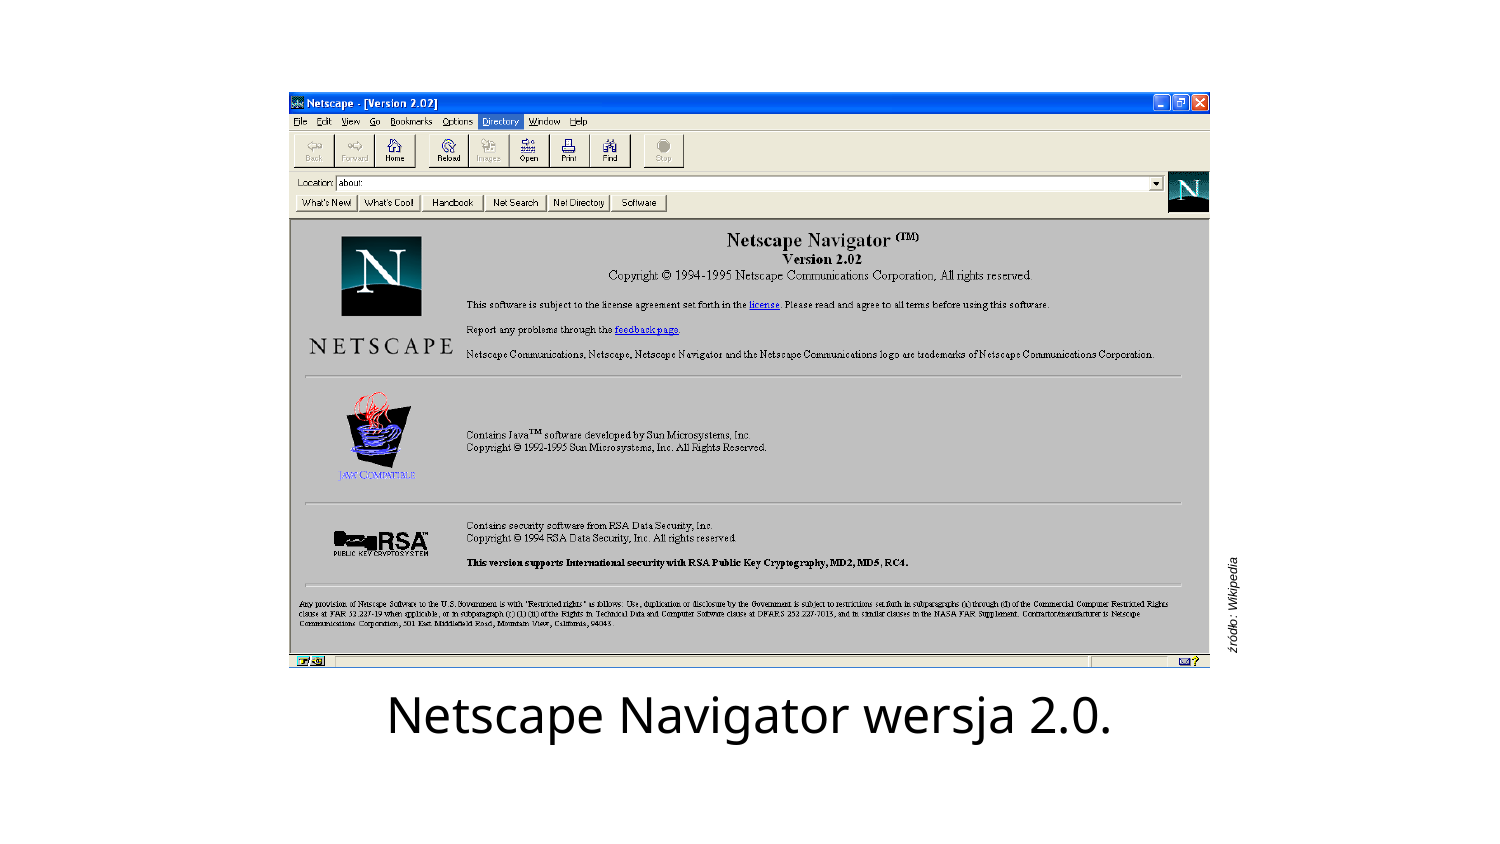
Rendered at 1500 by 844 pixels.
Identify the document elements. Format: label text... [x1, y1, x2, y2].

picture [289, 92, 1210, 669]
text_box źródło: Wikipedia [1214, 382, 1251, 669]
list Netscape Navigator wersja 2.0. [118, 675, 1382, 752]
